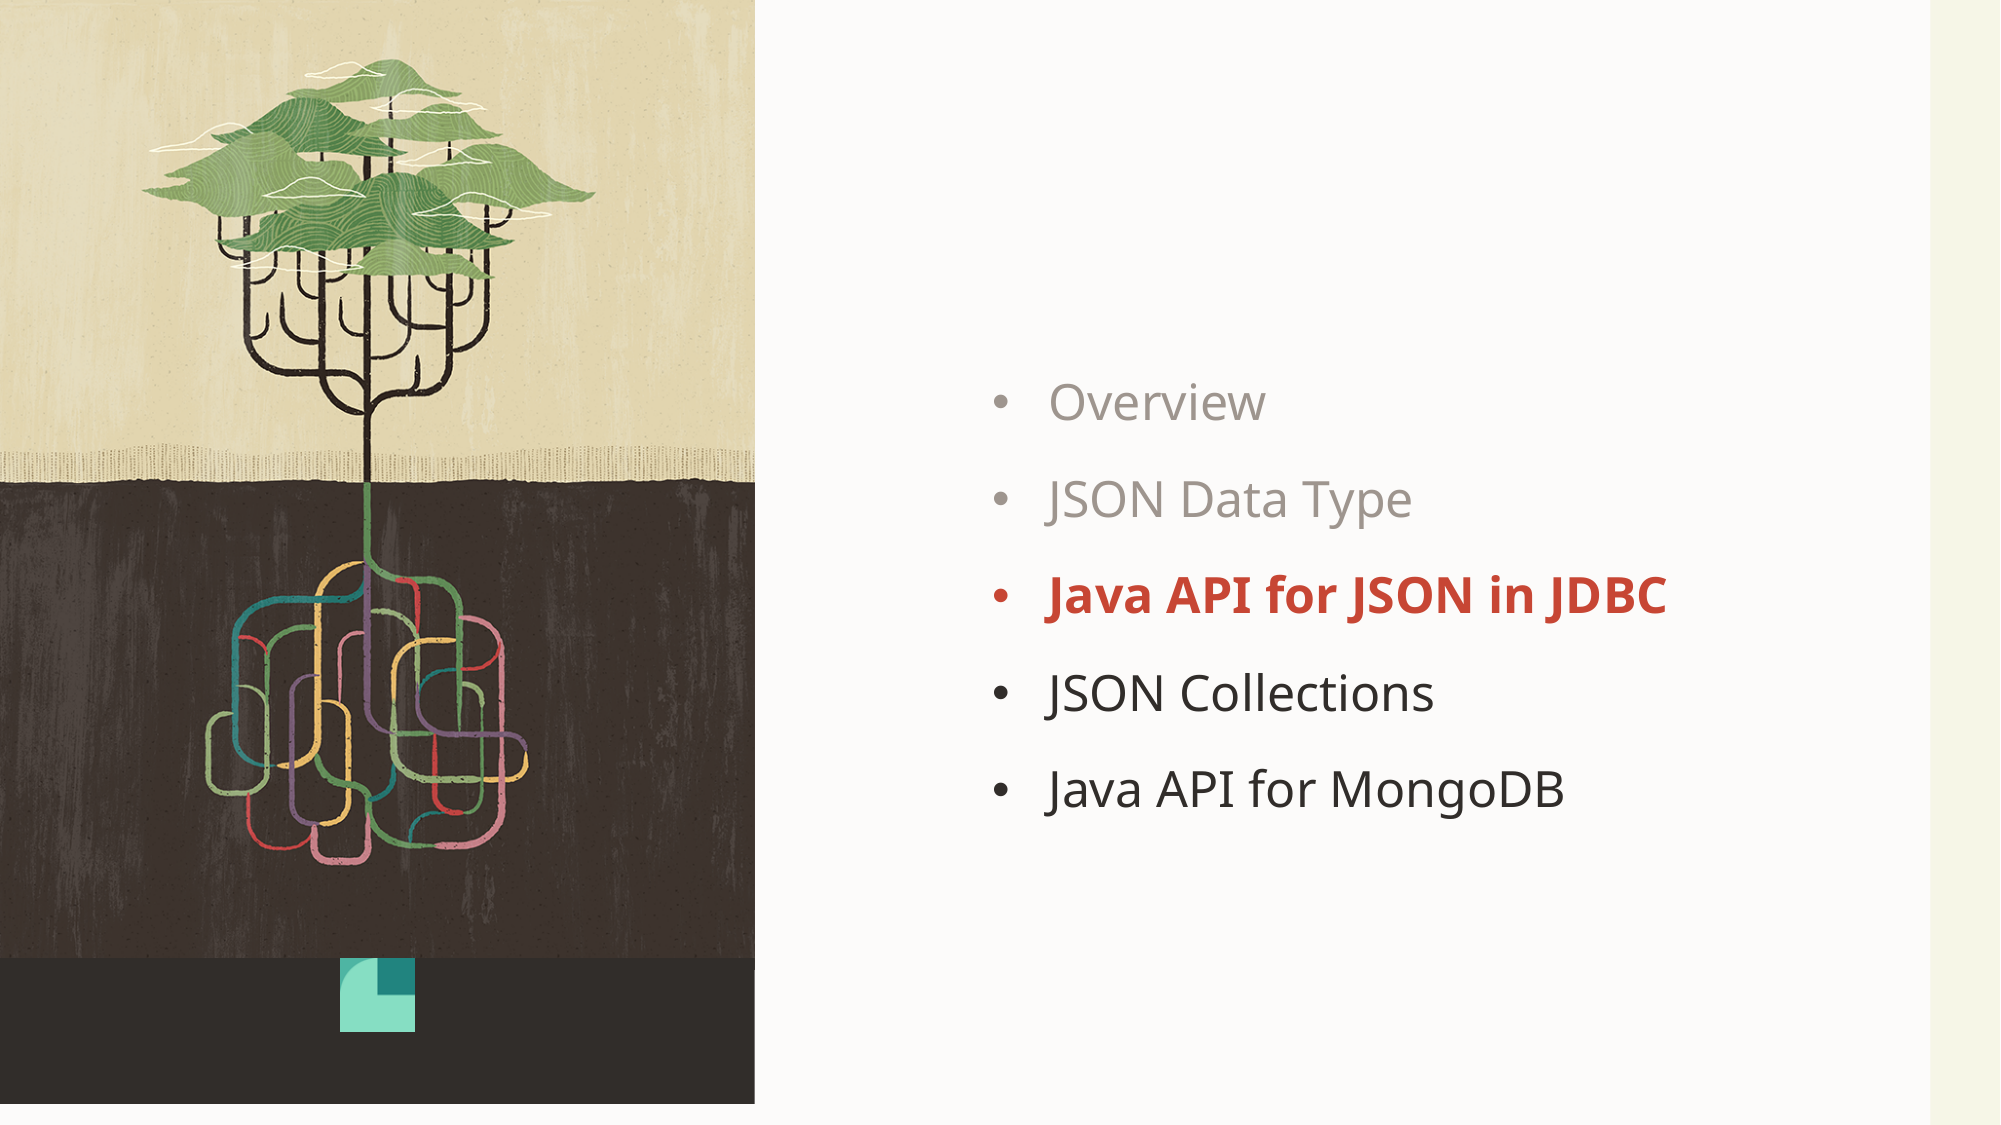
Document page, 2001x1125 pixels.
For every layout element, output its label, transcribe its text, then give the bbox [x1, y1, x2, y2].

text_box Overview [977, 367, 2000, 432]
text_box JSON Data Type [977, 464, 1845, 529]
picture [0, 0, 755, 1032]
text_box Java API for MongoDB [977, 754, 1845, 820]
text_box Java API for JSON in JDBC [977, 561, 1845, 626]
text_box JSON Collections [977, 657, 1845, 723]
text_box [977, 432, 2000, 728]
